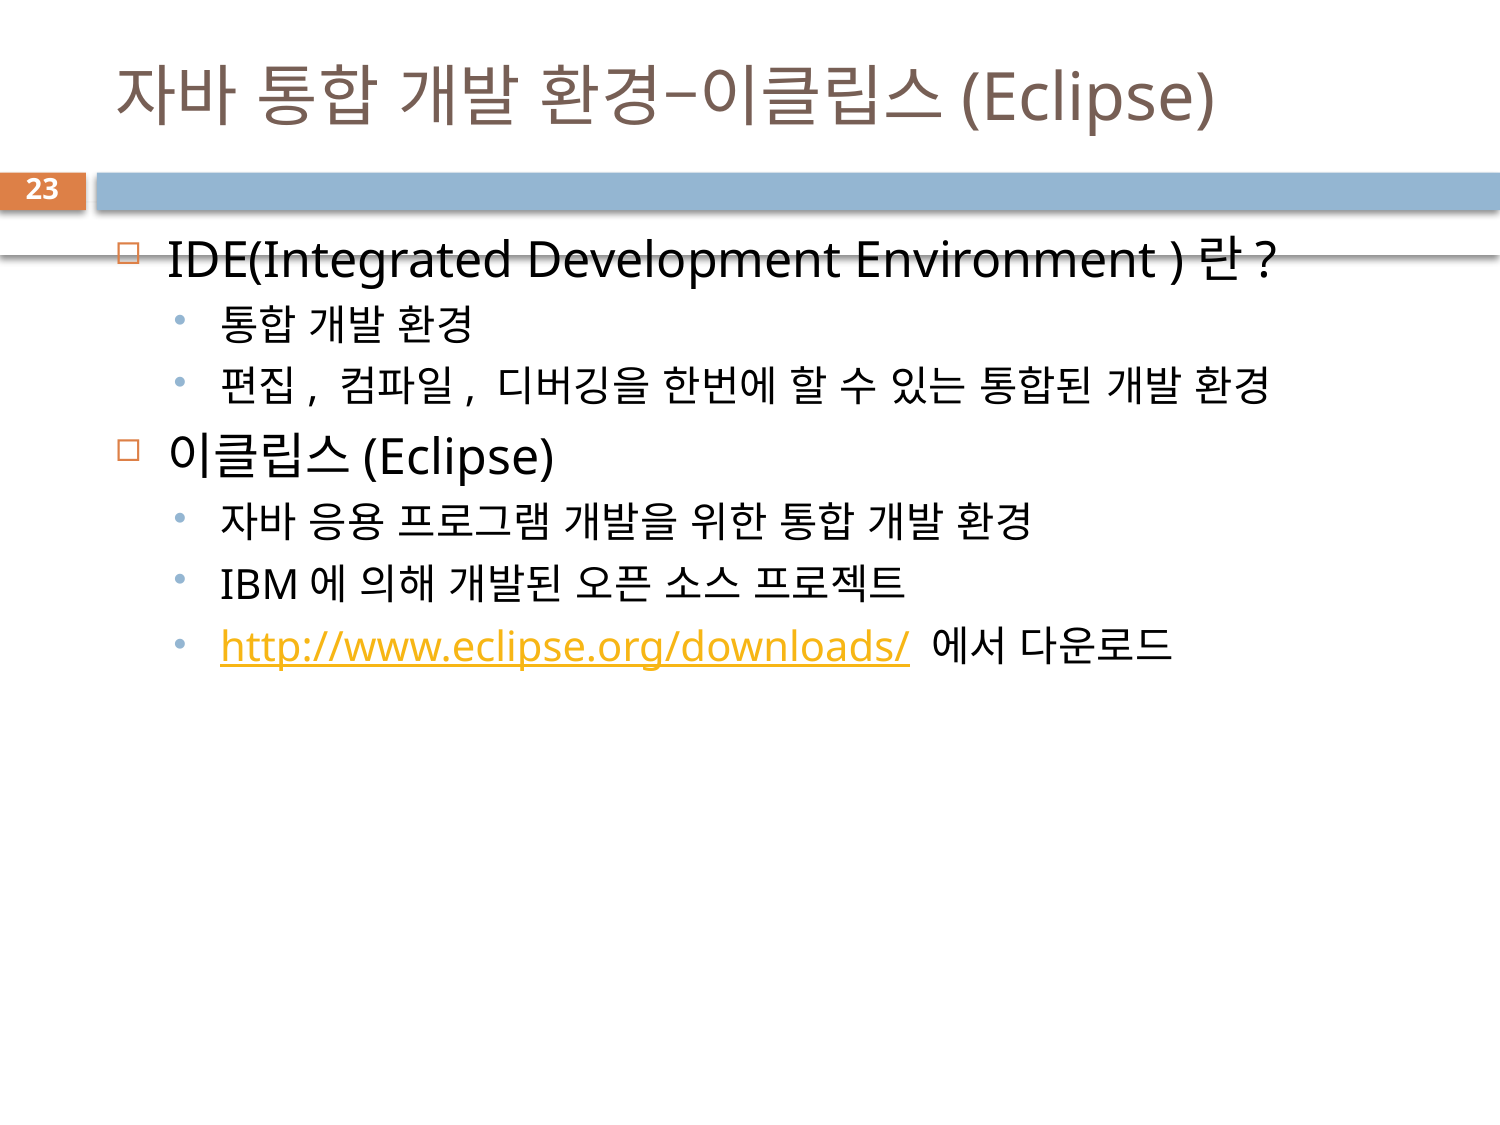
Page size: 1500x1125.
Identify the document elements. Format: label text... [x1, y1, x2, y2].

list IDE(Integrated Development Environment )란? 통합 개발 환경 편집, 컴파일, 디버깅을 한번에 할 수 있는 통합된 개발 환경 이클립스(Eclipse) 자바 응용 프로그램 개발을 위한 통합 개발 환경 IBM에 의해 개발된 오픈 소스 프로젝트 http://www.eclipse.org/downloads/ 에서 다운로드 [100, 219, 1438, 1047]
title 자바 통합 개발 환경–이클립스(Eclipse) [100, 37, 1438, 149]
slide_number 23 [0, 170, 87, 211]
